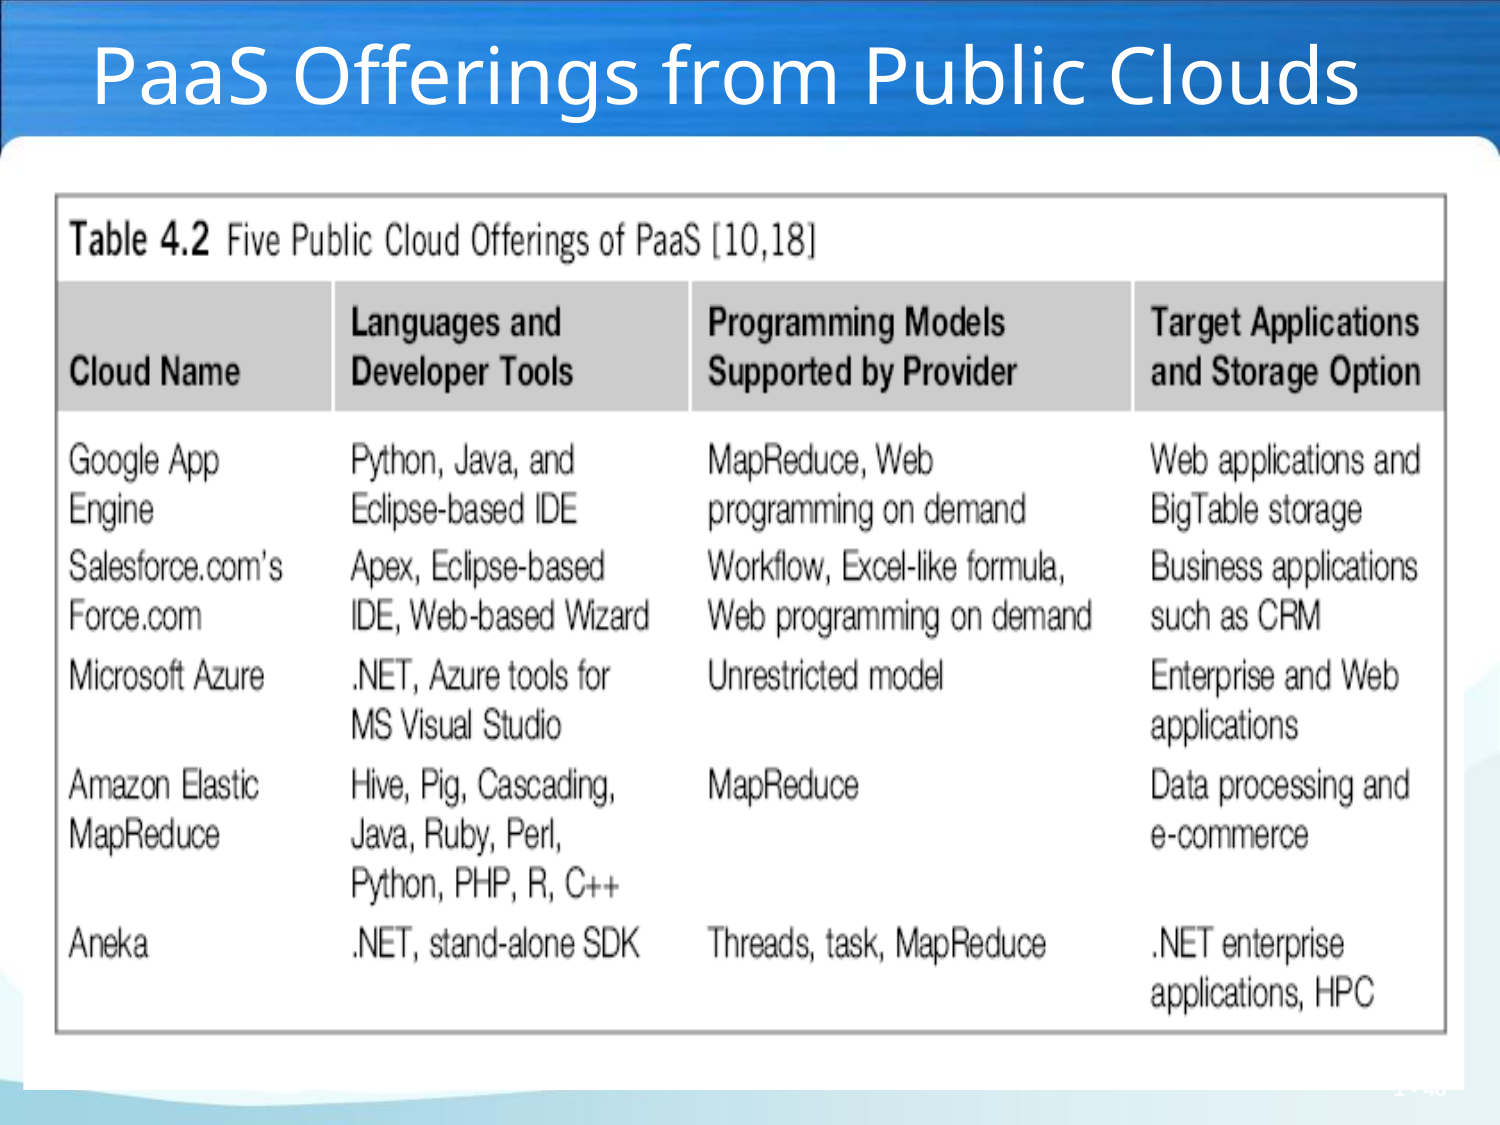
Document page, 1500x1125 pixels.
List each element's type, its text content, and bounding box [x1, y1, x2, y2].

picture [0, 0, 1500, 1125]
text_box PaaS Offerings from Public Clouds [64, 17, 1388, 128]
